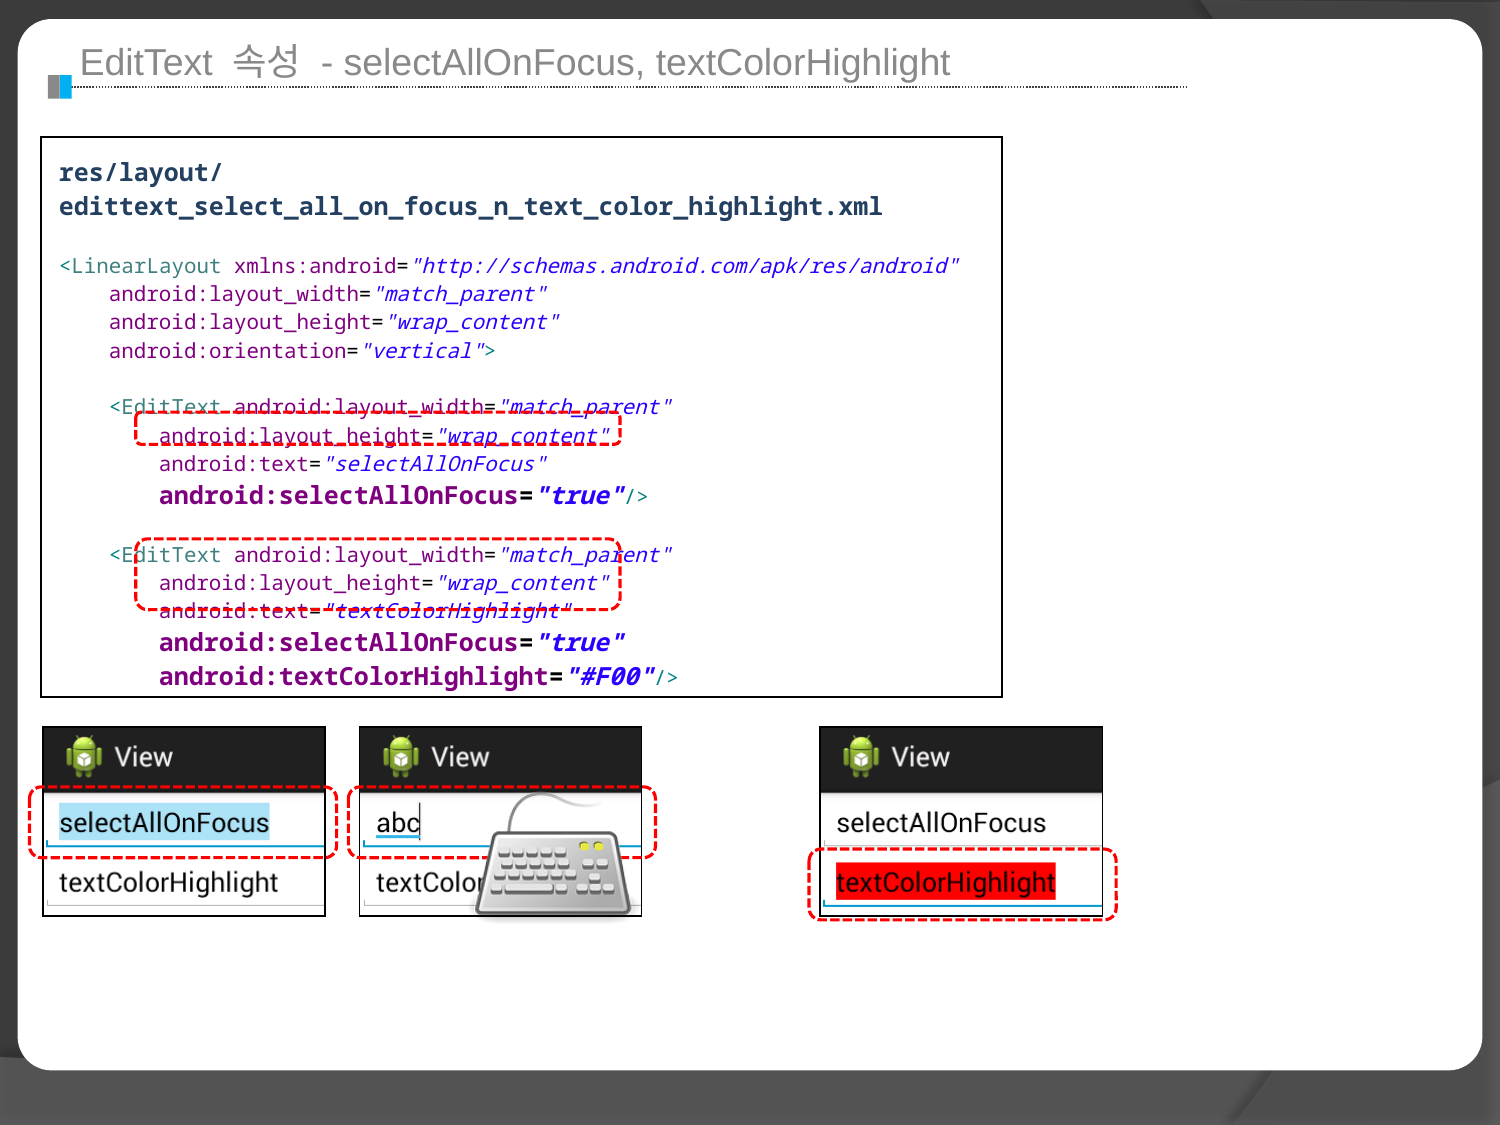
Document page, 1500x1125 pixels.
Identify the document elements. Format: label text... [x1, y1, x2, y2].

text_box [134, 410, 622, 446]
table_header 뷰 영역보다 이미지가 작을 때 [64, 72, 1191, 91]
text_box [134, 537, 622, 612]
text_box EditText 속성 - selectAllOnFocus, textColorHighlight [64, 30, 1223, 91]
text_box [29, 727, 337, 916]
table_header res/layout/edittext_select_all_on_focus_n_text_color_highlight.xml <LinearLayout xmlns:android="http://schemas.android.com/apk/res/android" android:layout_width="match_parent" android:layout_height="wrap_content" android:orientation="vertical"> <EditText android:layout_width="match_parent" android:layout_height="wrap_content" android:text="selectAllOnFocus" android:selectAllOnFocus="true"/> <EditText android:layout_width="match_parent" android:layout_height="wrap_content" android:text="textColorHighlight" android:selectAllOnFocus="true" android:textColorHighlight="#F00"/> </LinearLayout> [42, 138, 1001, 696]
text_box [47, 74, 1188, 99]
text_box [348, 727, 656, 925]
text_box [808, 727, 1117, 921]
